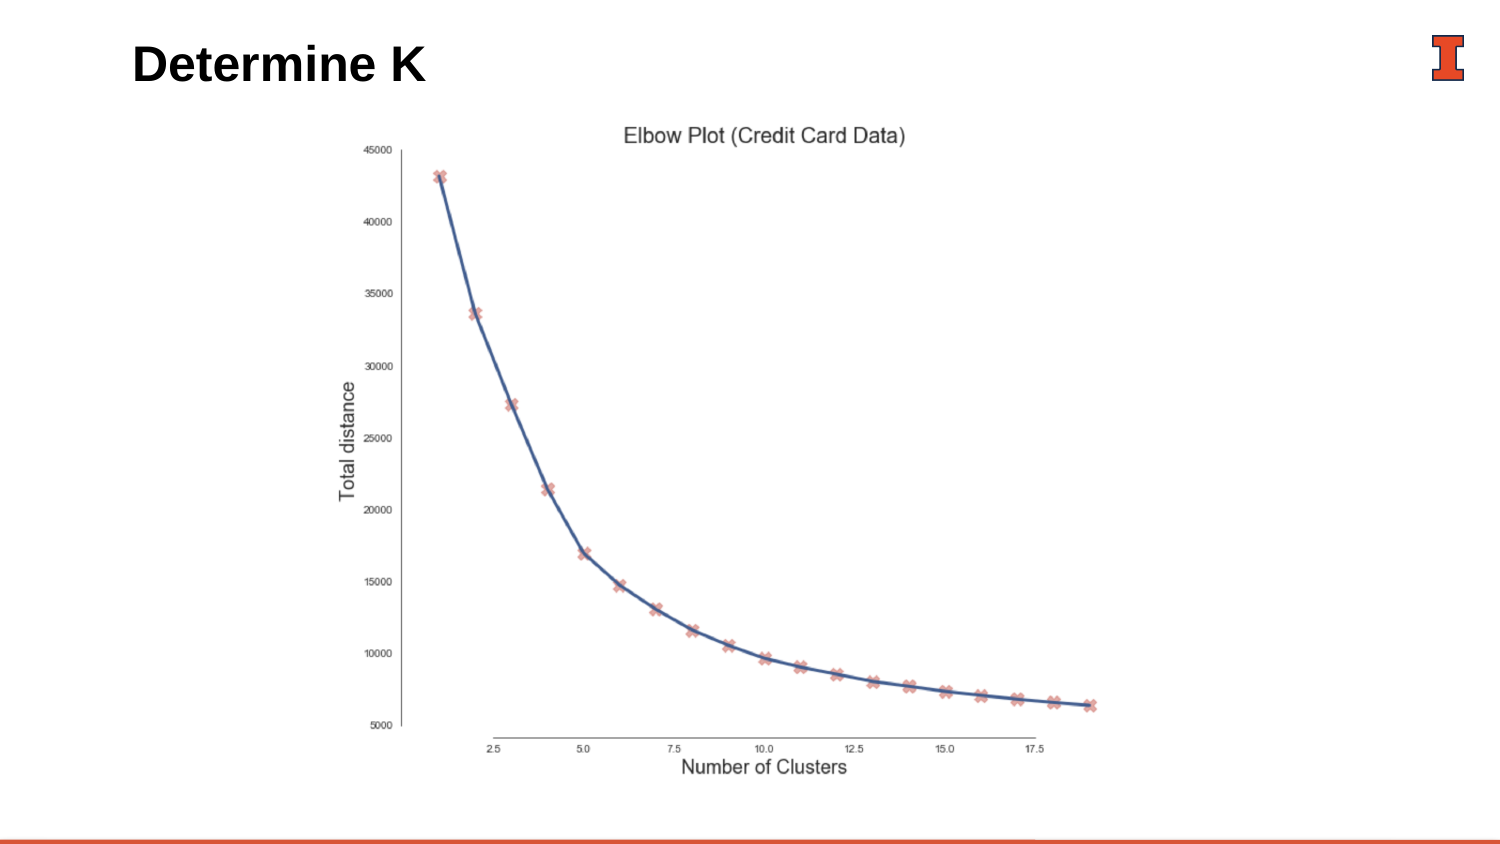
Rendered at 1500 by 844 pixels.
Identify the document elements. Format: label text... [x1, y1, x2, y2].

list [327, 117, 1129, 796]
picture [1446, 35, 1464, 81]
title Determine K [117, 24, 1446, 132]
